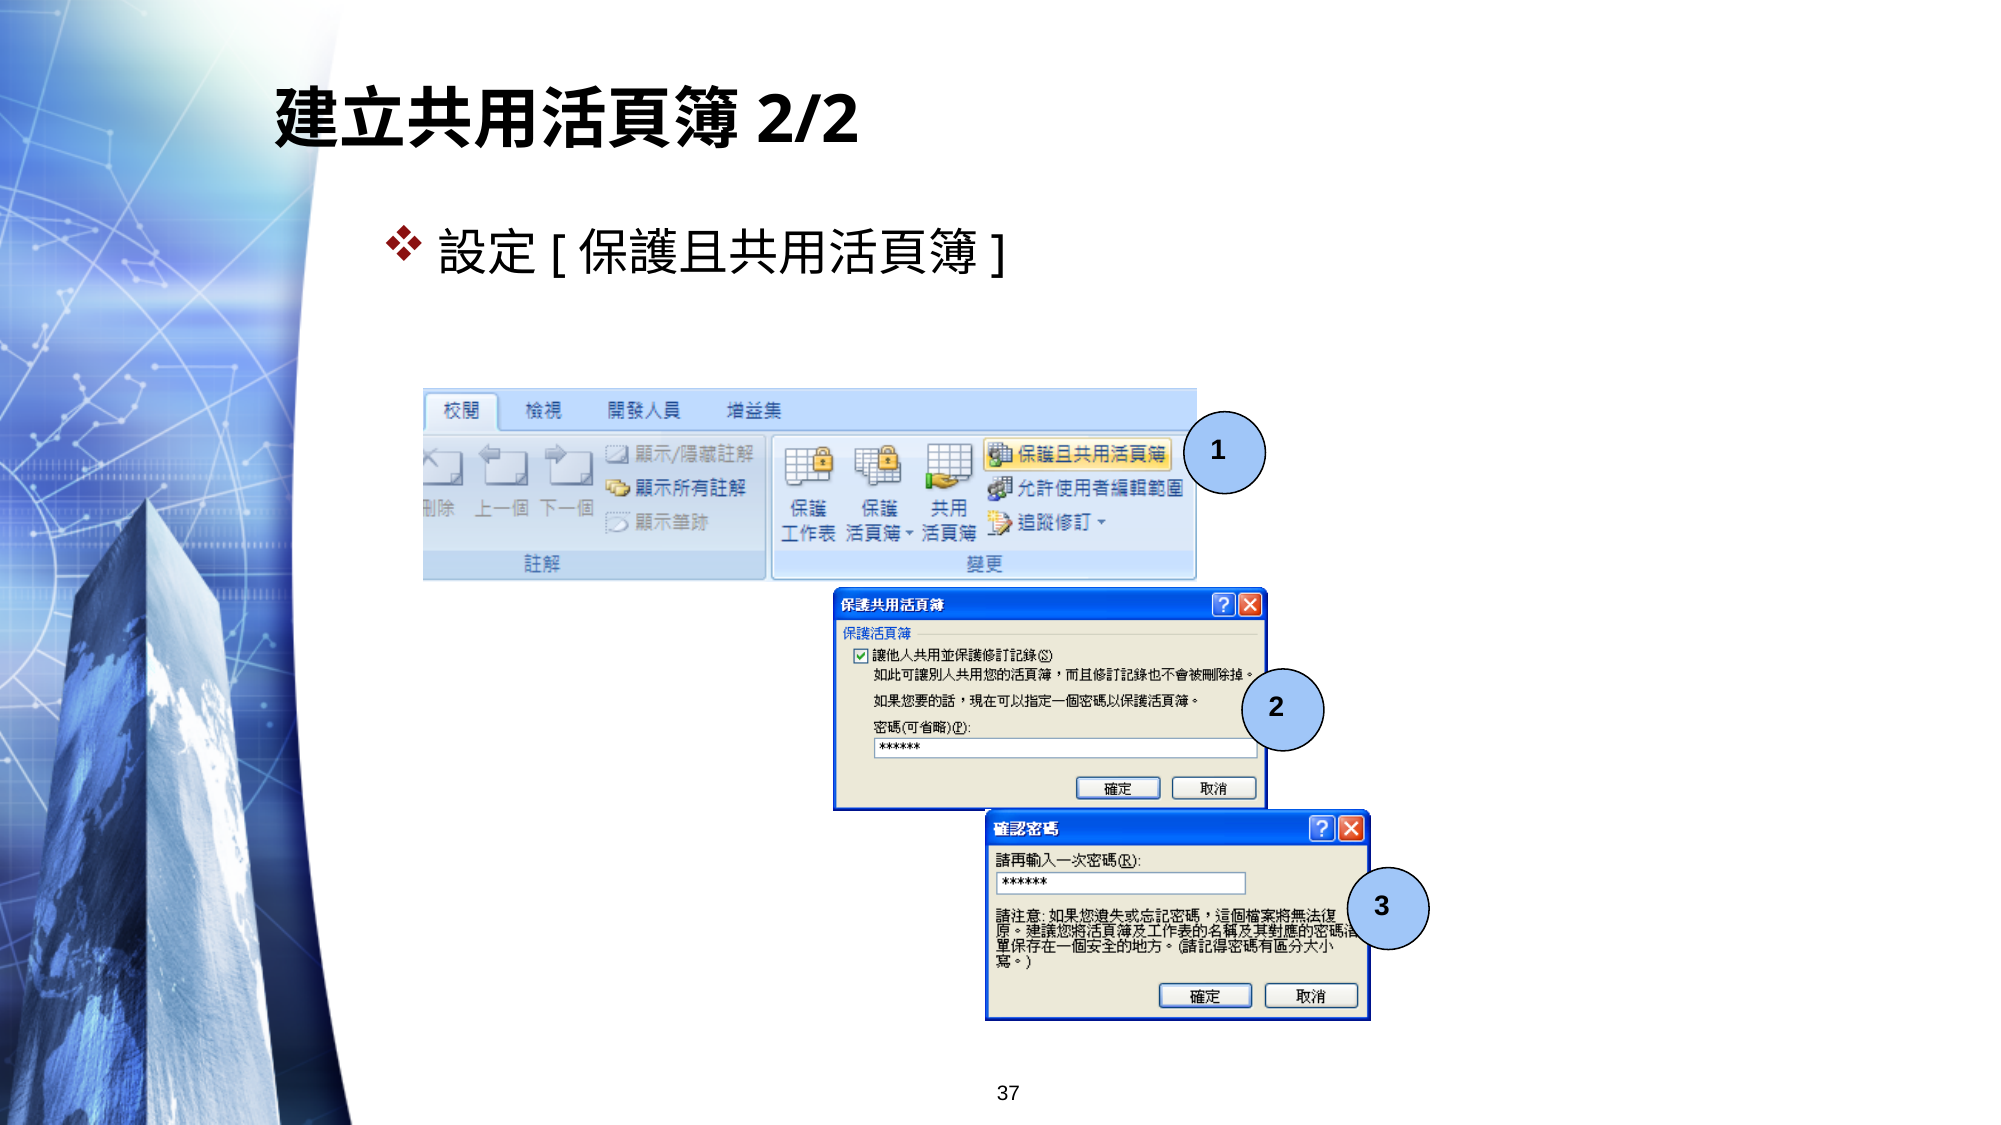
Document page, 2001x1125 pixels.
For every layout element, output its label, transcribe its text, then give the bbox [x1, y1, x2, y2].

picture [0, 0, 400, 1125]
slide_number 37 [916, 1071, 1100, 1115]
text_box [423, 388, 1430, 1021]
list 設定[保護且共用活頁簿] [366, 212, 1909, 1038]
title 建立共用活頁簿2/2 [258, 75, 1809, 156]
